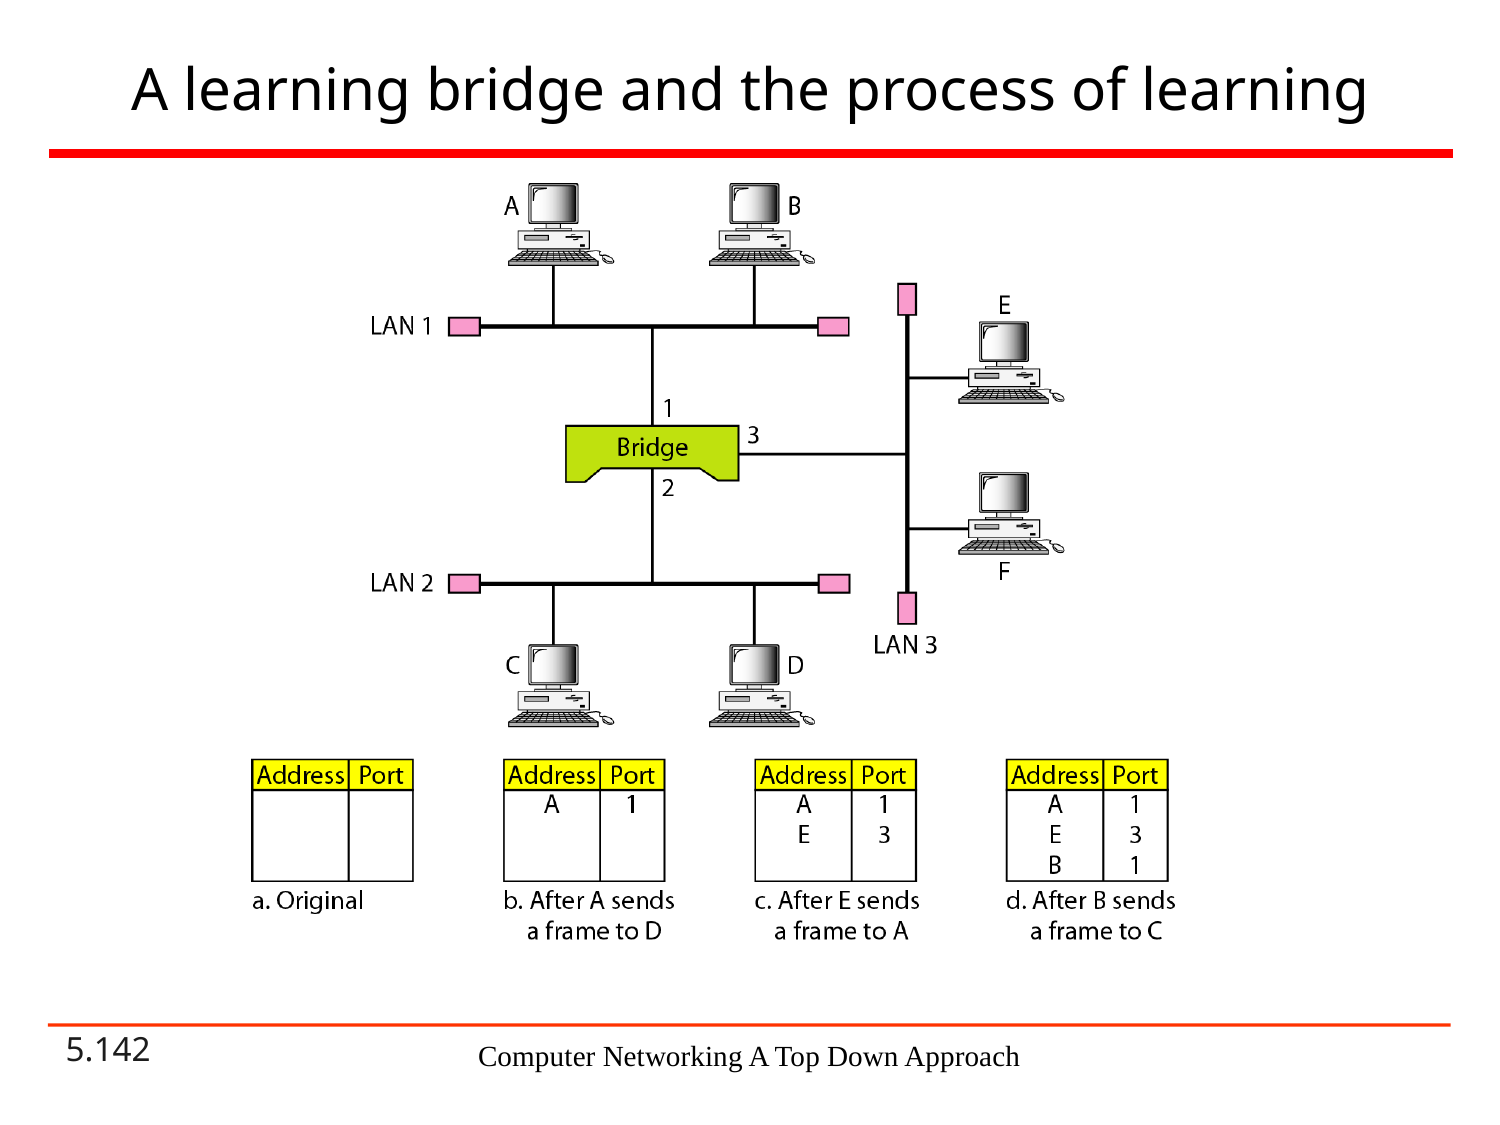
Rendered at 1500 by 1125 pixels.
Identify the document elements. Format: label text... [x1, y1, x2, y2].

title A learning bridge and the process of learning [49, 35, 1451, 139]
picture [251, 183, 1176, 947]
